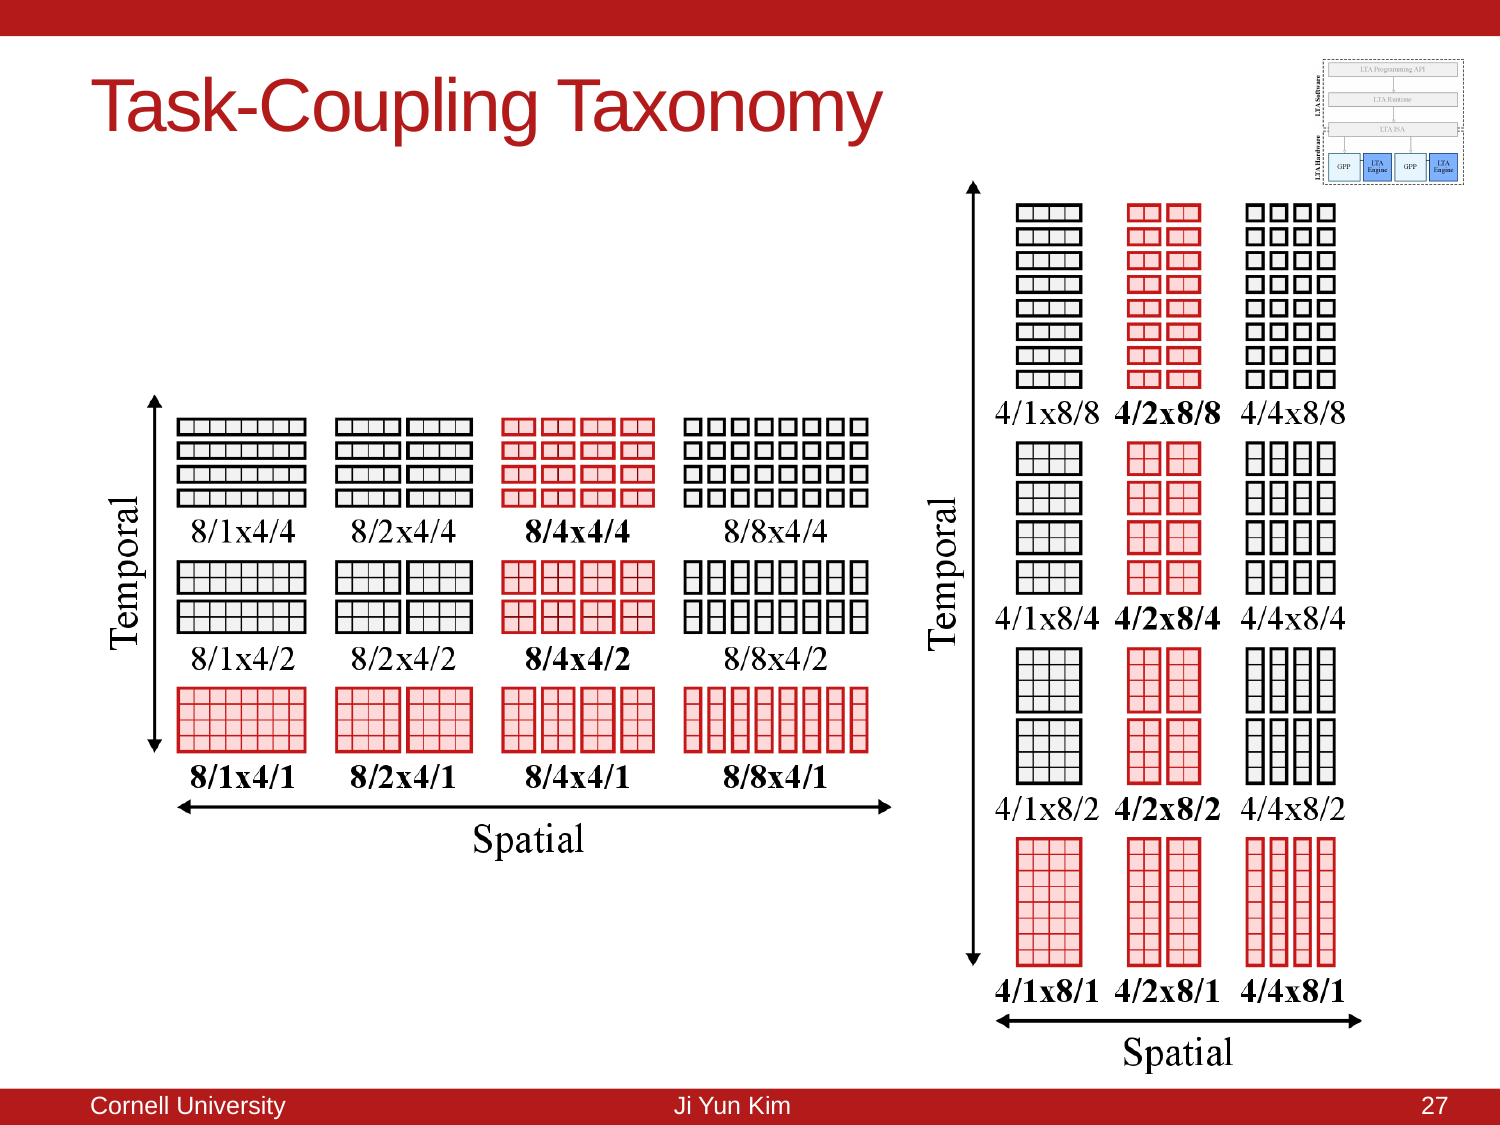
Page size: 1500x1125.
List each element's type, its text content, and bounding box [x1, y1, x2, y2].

picture [107, 58, 1465, 1075]
title Task-Coupling Taxonomy [75, 37, 1425, 166]
slide_number 27 [1114, 1074, 1464, 1125]
